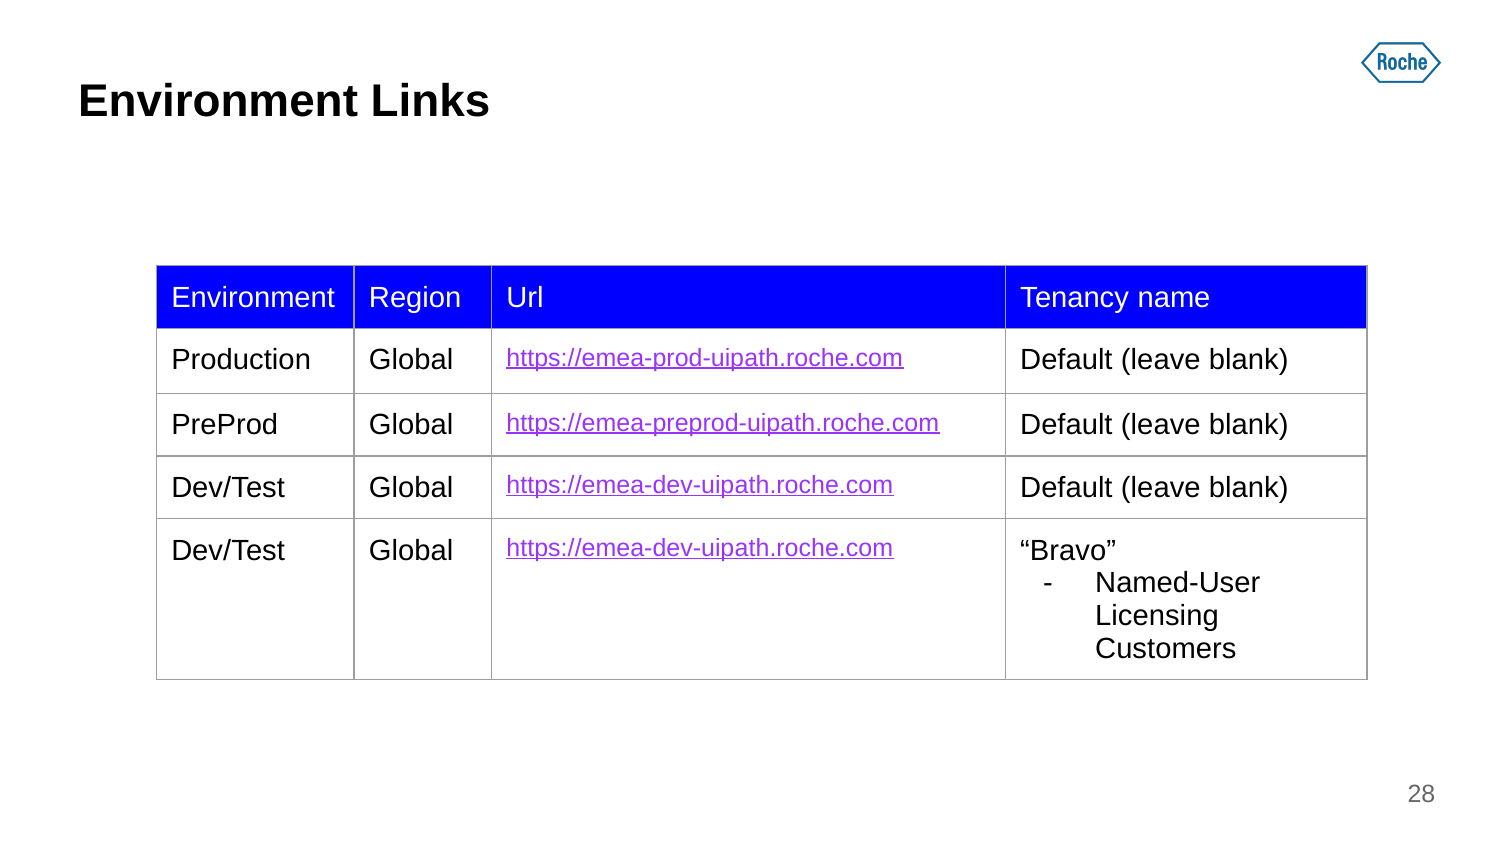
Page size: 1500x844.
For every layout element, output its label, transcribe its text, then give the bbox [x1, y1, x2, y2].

table_cell Production [157, 329, 353, 393]
table_header Url [492, 266, 1005, 328]
table_cell Default (leave blank) [1006, 394, 1366, 455]
picture [1340, 22, 1462, 103]
table_cell Dev/Test [157, 519, 353, 679]
table_cell “Bravo” Named-User Licensing Customers [1006, 519, 1366, 679]
table_cell Global [355, 457, 491, 518]
slide_number ‹#› [65, 777, 1436, 802]
table_cell PreProd [157, 394, 353, 455]
title Environment Links [63, 55, 1274, 217]
table_cell Default (leave blank) [1006, 457, 1366, 518]
table_cell https://emea-preprod-uipath.roche.com [492, 394, 1005, 455]
table_cell https://emea-dev-uipath.roche.com [492, 519, 1005, 679]
table_header Region [355, 266, 491, 328]
table_cell Default (leave blank) [1006, 329, 1366, 393]
table_cell Global [355, 329, 491, 393]
table_cell https://emea-prod-uipath.roche.com [492, 329, 1005, 393]
table_cell Dev/Test [157, 457, 353, 518]
table_cell Global [355, 519, 491, 679]
table_header Environment [157, 266, 353, 328]
table_header Tenancy name [1006, 266, 1366, 328]
table_cell https://emea-dev-uipath.roche.com [492, 457, 1005, 518]
table_cell Global [355, 394, 491, 455]
